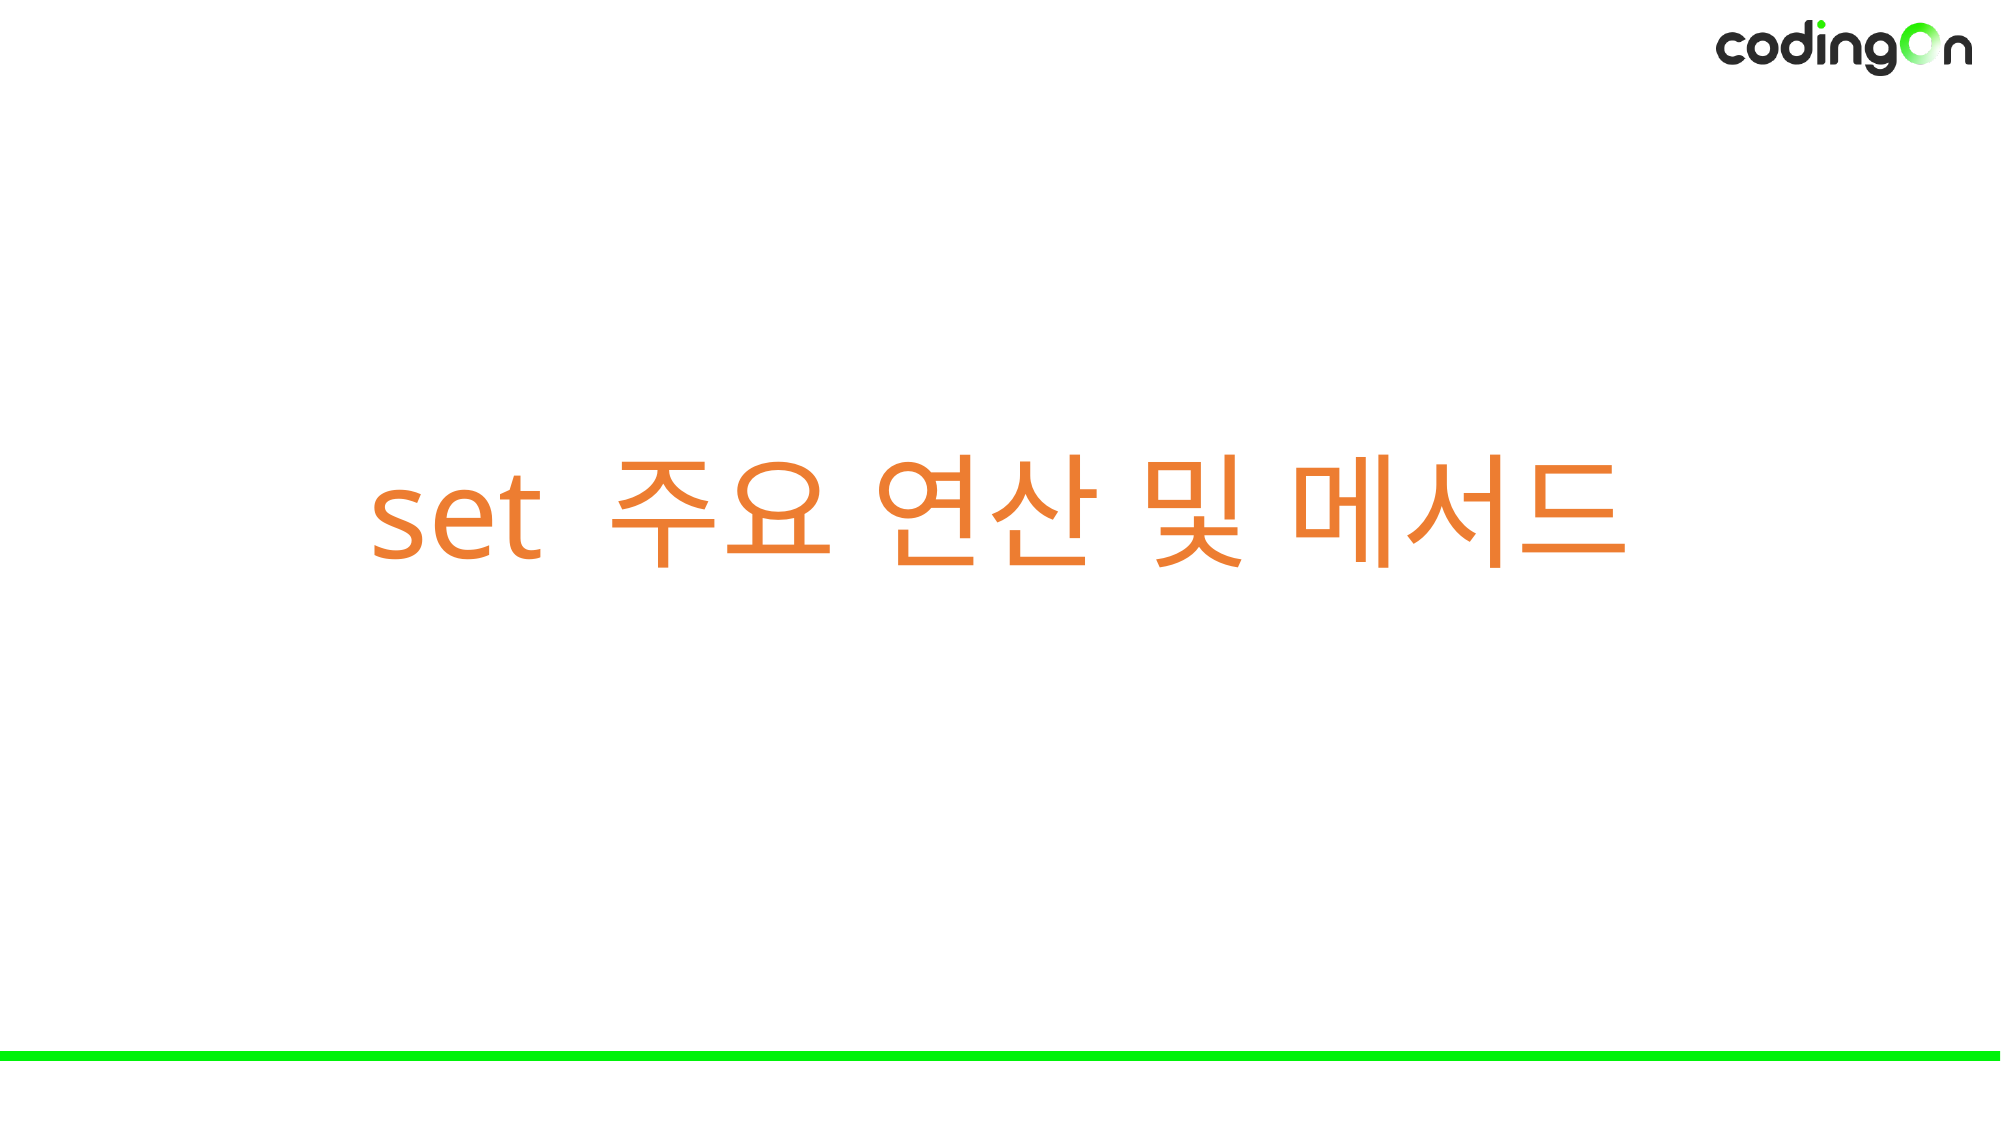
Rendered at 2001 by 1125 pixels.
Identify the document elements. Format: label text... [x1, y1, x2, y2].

text_box set 주요 연산 및 메서드 [353, 426, 1647, 592]
picture [1716, 20, 1972, 76]
